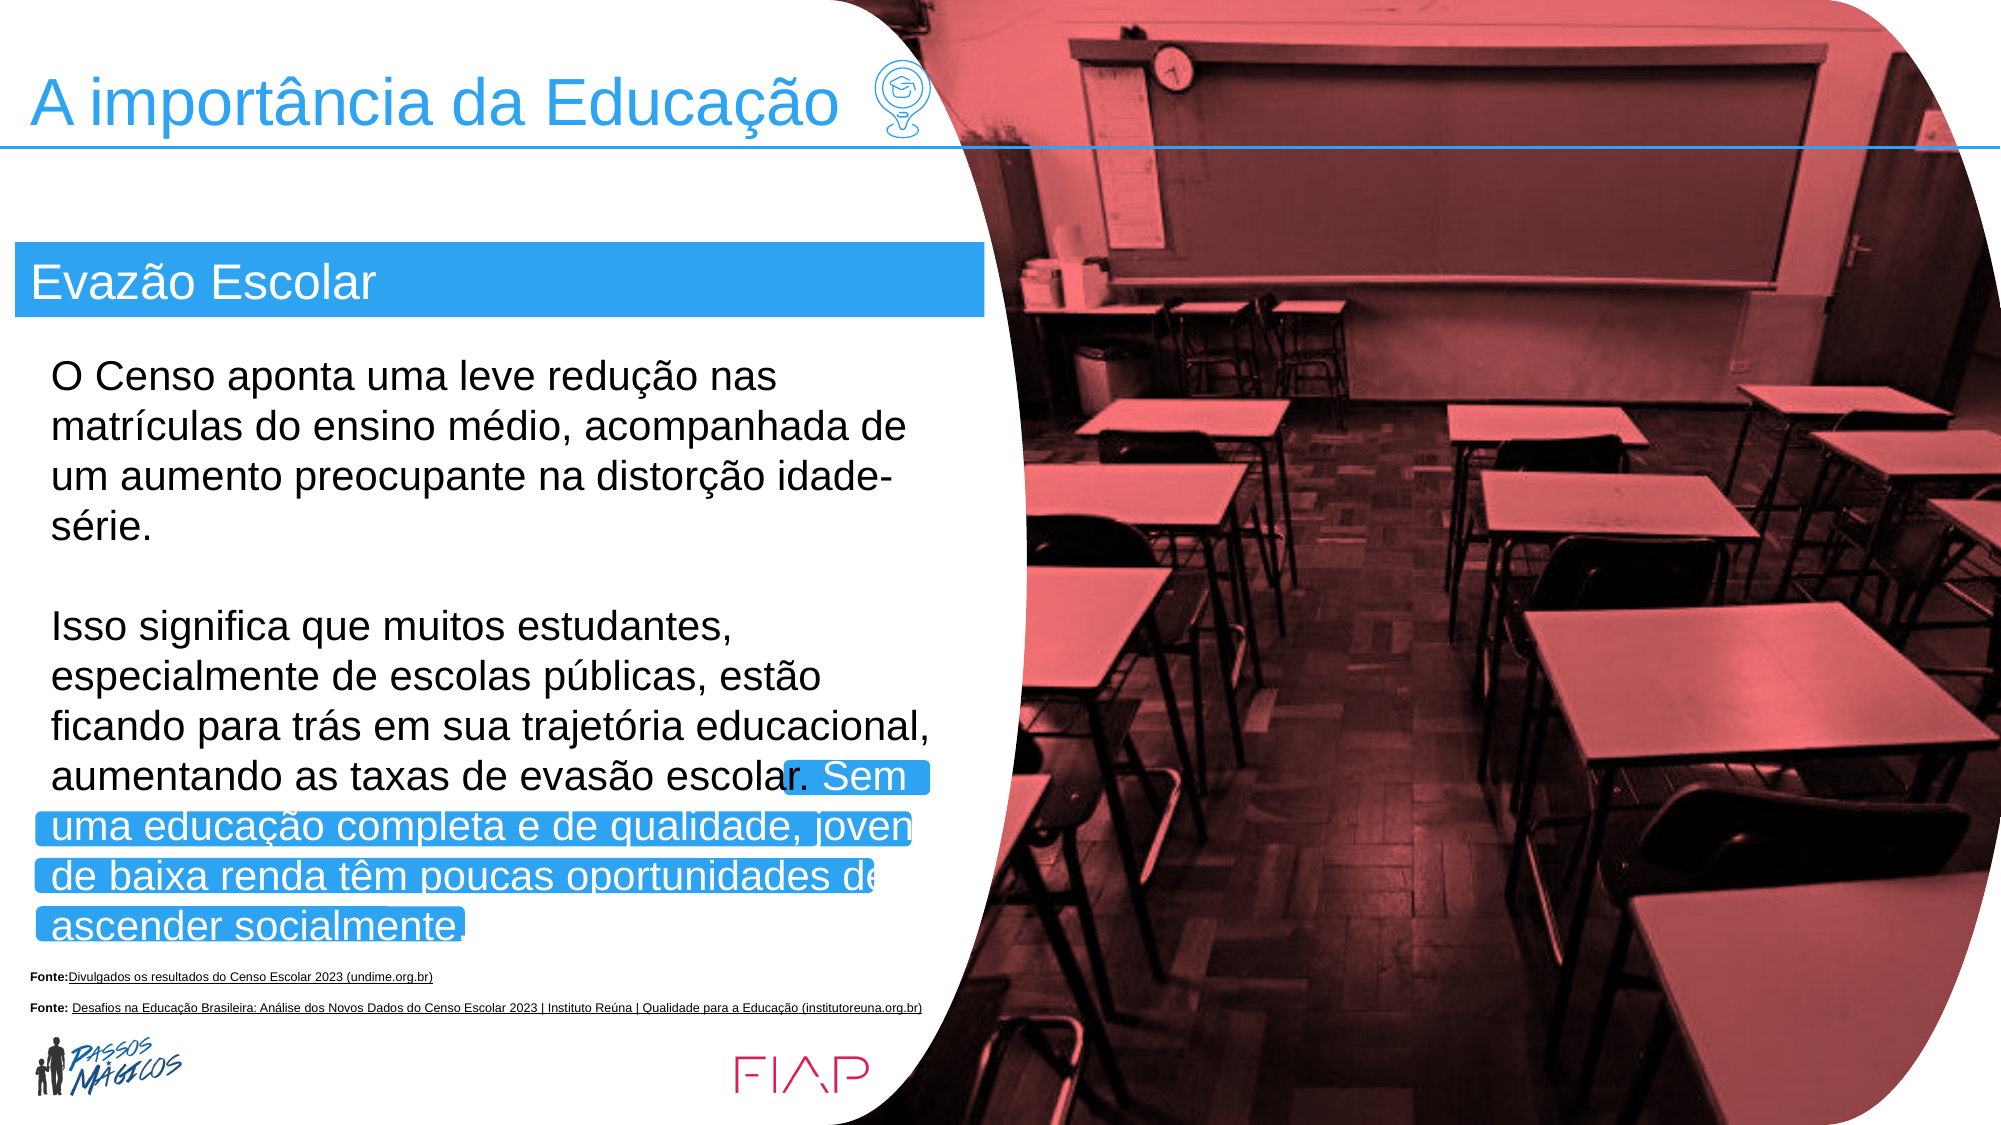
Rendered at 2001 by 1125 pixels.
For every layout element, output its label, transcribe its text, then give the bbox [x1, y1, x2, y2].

text_box Fonte: Desafios na Educação Brasileira: Análise dos Novos Dados do Censo Escolar 2023 | Instituto Reúna | Qualidade para a Educação (institutoreuna.org.br) [15, 992, 822, 1022]
picture [827, 0, 2000, 146]
text_box Fonte:Divulgados os resultados do Censo Escolar 2023 (undime.org.br) [15, 961, 822, 992]
text_box A importância da Educação [15, 51, 822, 146]
picture [728, 148, 2001, 1125]
text_box Evazão Escolar [15, 242, 822, 318]
picture [35, 1036, 182, 1096]
text_box O Censo aponta uma leve redução nas matrículas do ensino médio, acompanhada de um aumento preocupante na distorção idade-série. Isso significa que muitos estudantes, especialmente de escolas públicas, estão ficando para trás em sua trajetória educacional, aumentando as taxas de evasão escolar. Sem uma educação completa e de qualidade, jovens de baixa renda têm poucas oportunidades de ascender socialmente.​ [35, 341, 822, 957]
